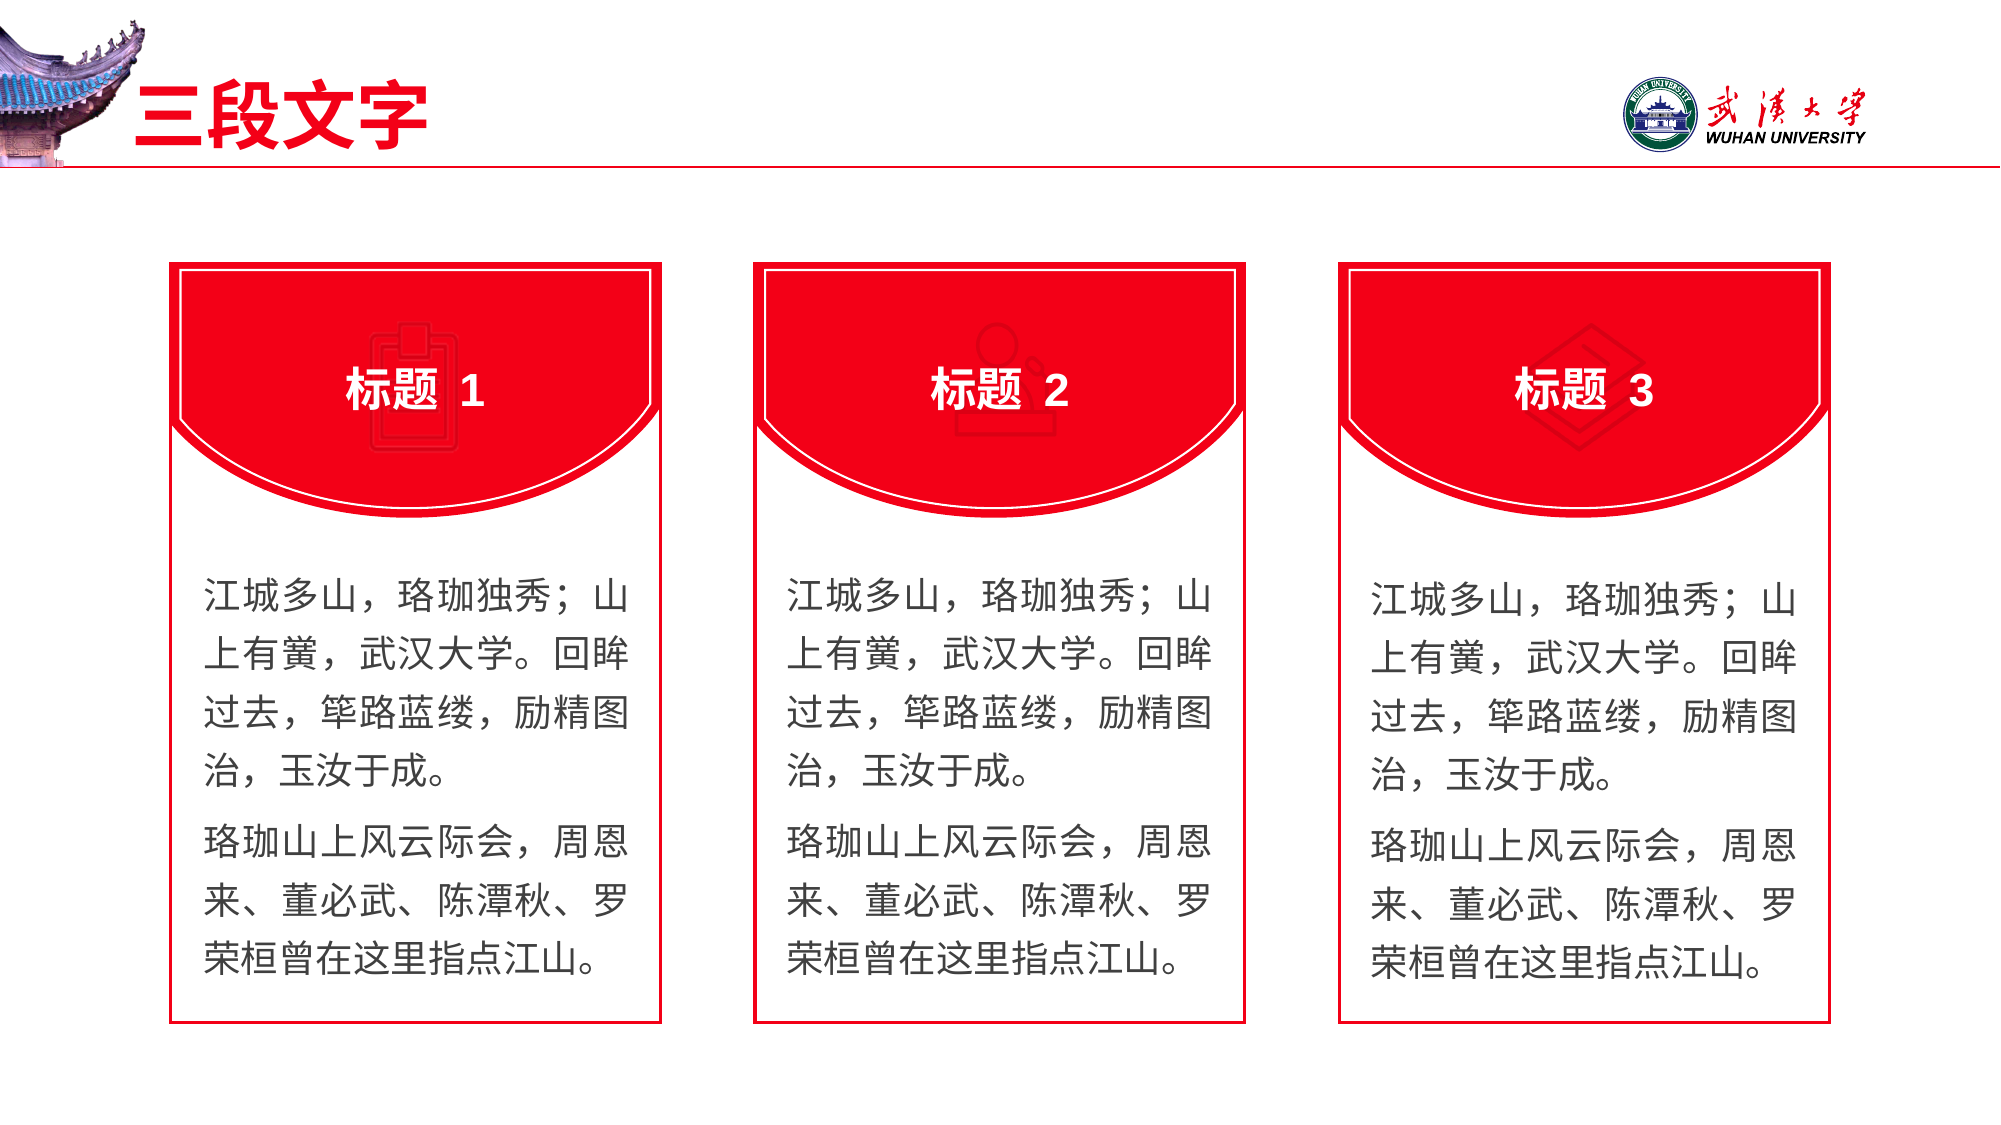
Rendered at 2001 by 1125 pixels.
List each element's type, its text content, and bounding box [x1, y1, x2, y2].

picture [0, 9, 158, 167]
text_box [170, 263, 661, 1023]
text_box 江城多山，珞珈独秀；山上有黉，武汉大学。回眸过去，筚路蓝缕，励精图治，玉汝于成。 珞珈山上风云际会，周恩来、董必武、陈潭秋、罗荣桓曾在这里指点江山。 [1341, 1023, 1828, 1027]
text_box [1339, 263, 1830, 1023]
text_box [754, 263, 1245, 1023]
title 三段文字 [131, 64, 1604, 174]
